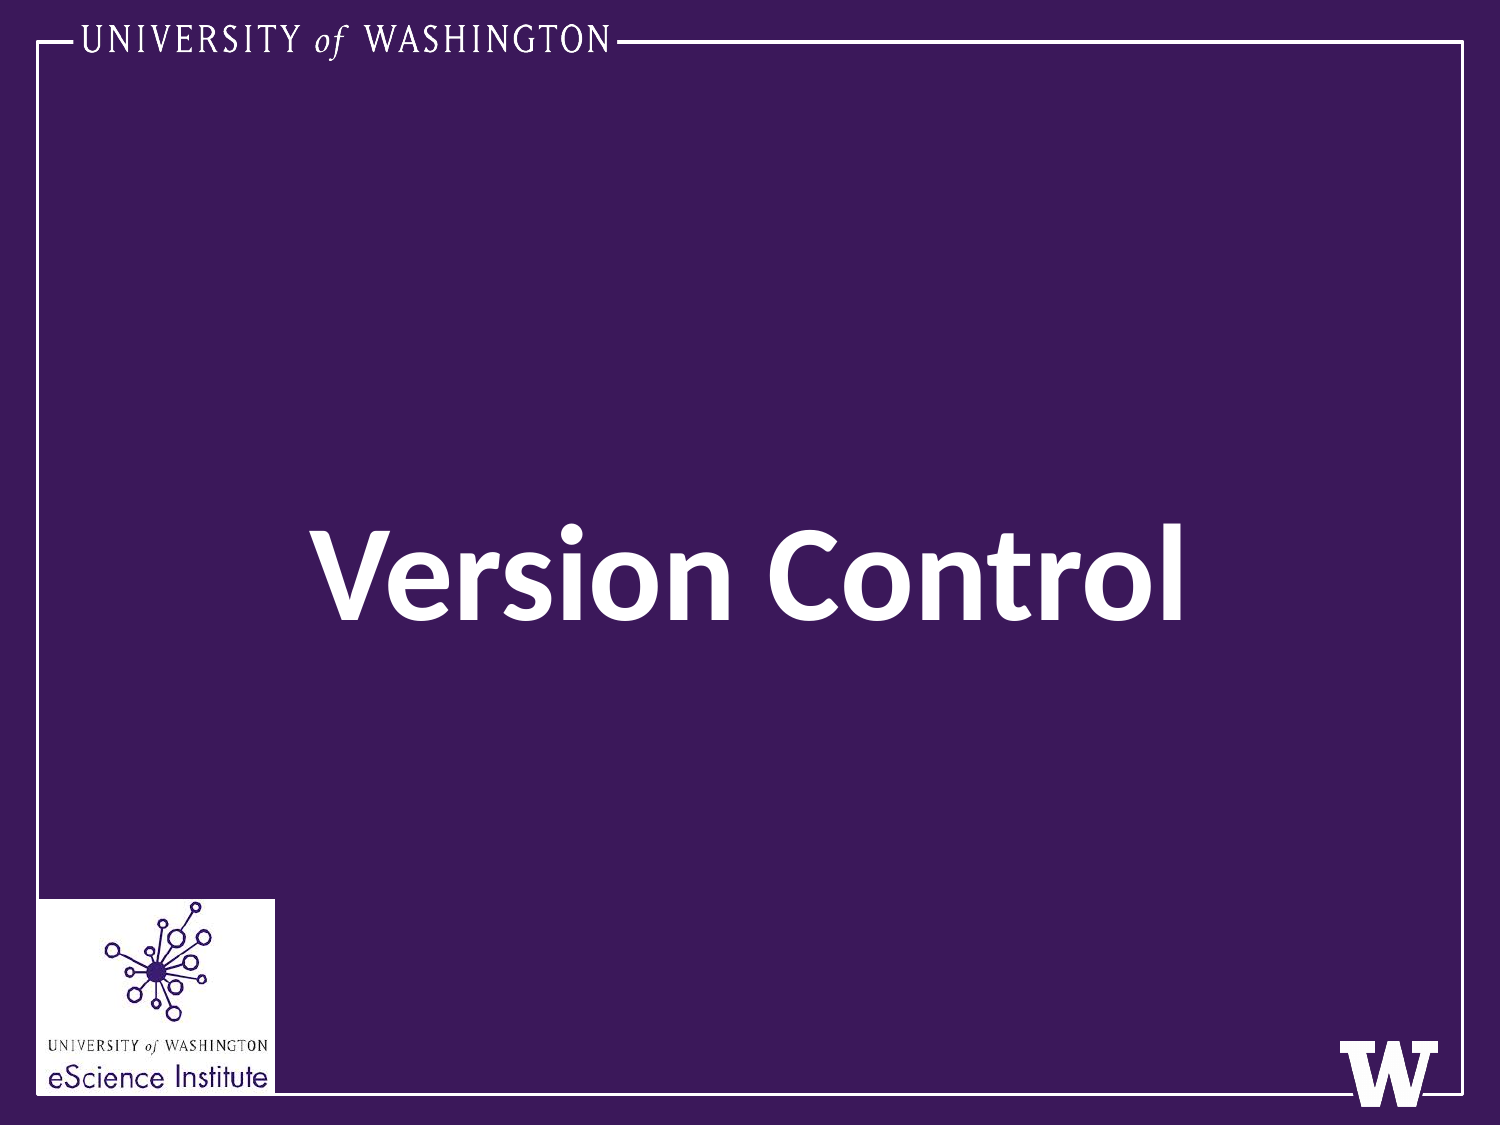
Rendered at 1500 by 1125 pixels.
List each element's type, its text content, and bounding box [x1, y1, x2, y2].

picture [81, 24, 609, 61]
picture [1340, 1041, 1438, 1107]
text_box Version Control [87, 474, 1413, 717]
picture [37, 899, 276, 1095]
